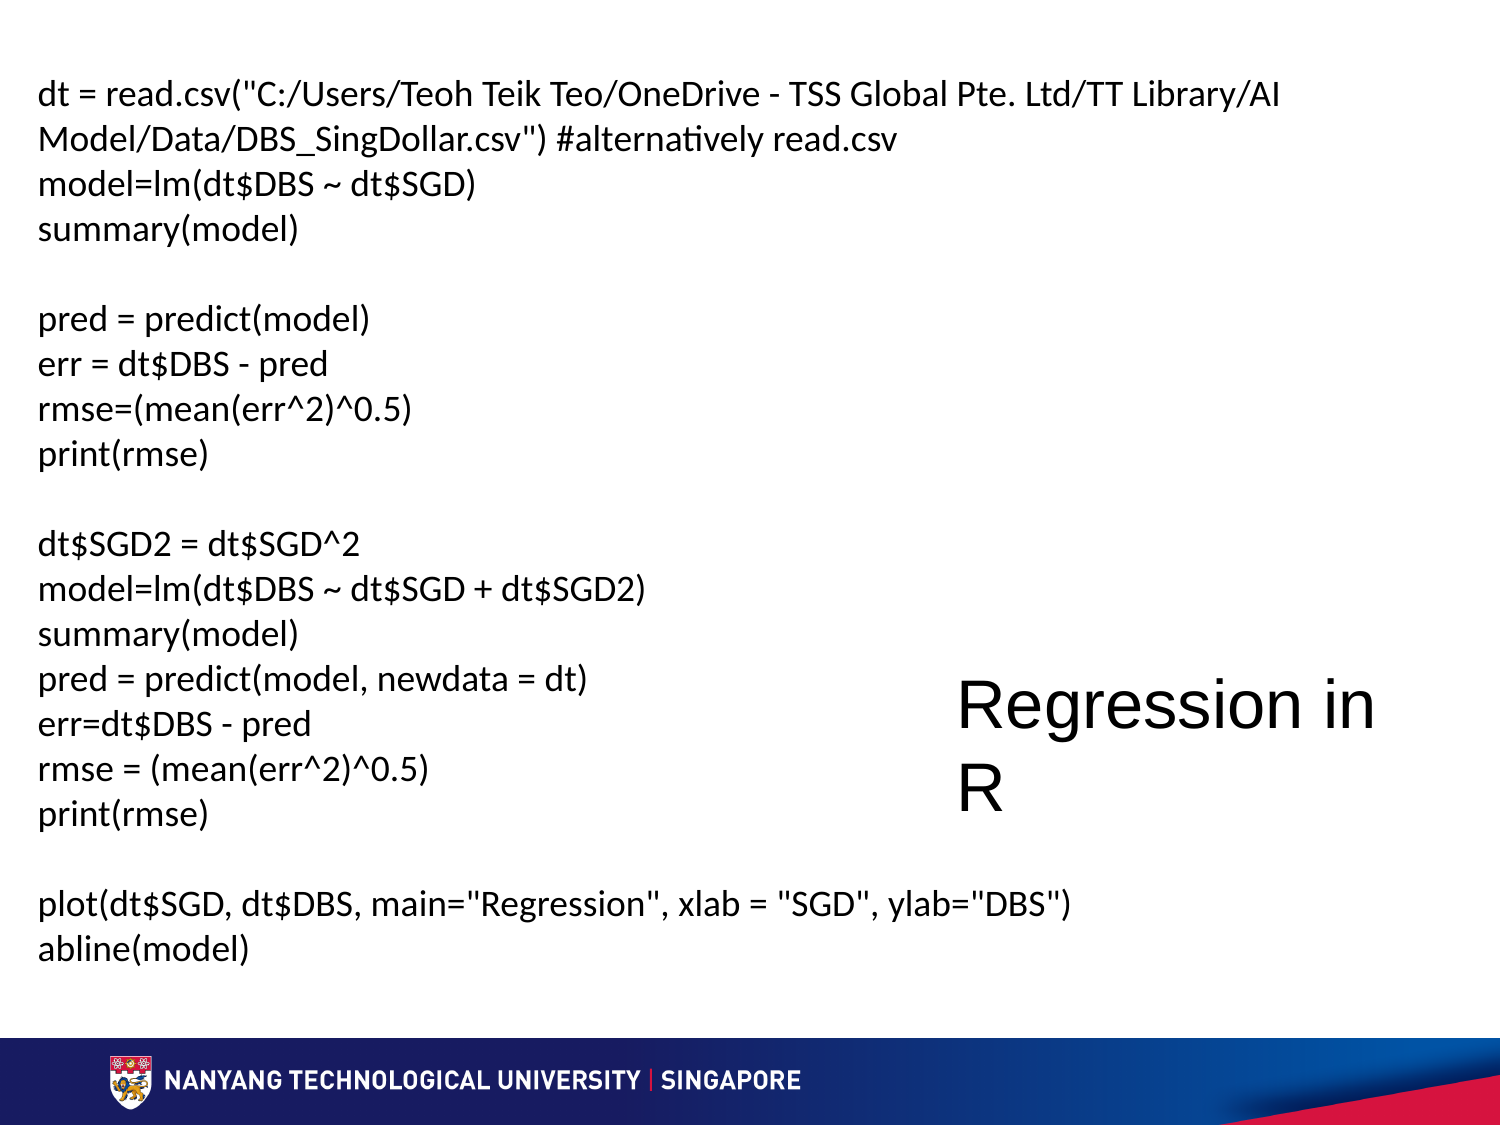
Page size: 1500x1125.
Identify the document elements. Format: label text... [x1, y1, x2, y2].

text_box dt = read.csv("C:/Users/Teoh Teik Teo/OneDrive - TSS Global Pte. Ltd/TT Library/AI Model/Data/DBS_SingDollar.csv") #alternatively read.csv model=lm(dt$DBS ~ dt$SGD) summary(model) pred = predict(model) err = dt$DBS - pred rmse=(mean(err^2)^0.5) print(rmse) dt$SGD2 = dt$SGD^2 model=lm(dt$DBS ~ dt$SGD + dt$SGD2) summary(model) pred = predict(model, newdata = dt) err=dt$DBS - pred rmse = (mean(err^2)^0.5) print(rmse) plot(dt$SGD, dt$DBS, main="Regression", xlab = "SGD", ylab="DBS") abline(model) [22, 61, 1478, 1022]
picture [0, 1038, 1500, 1125]
